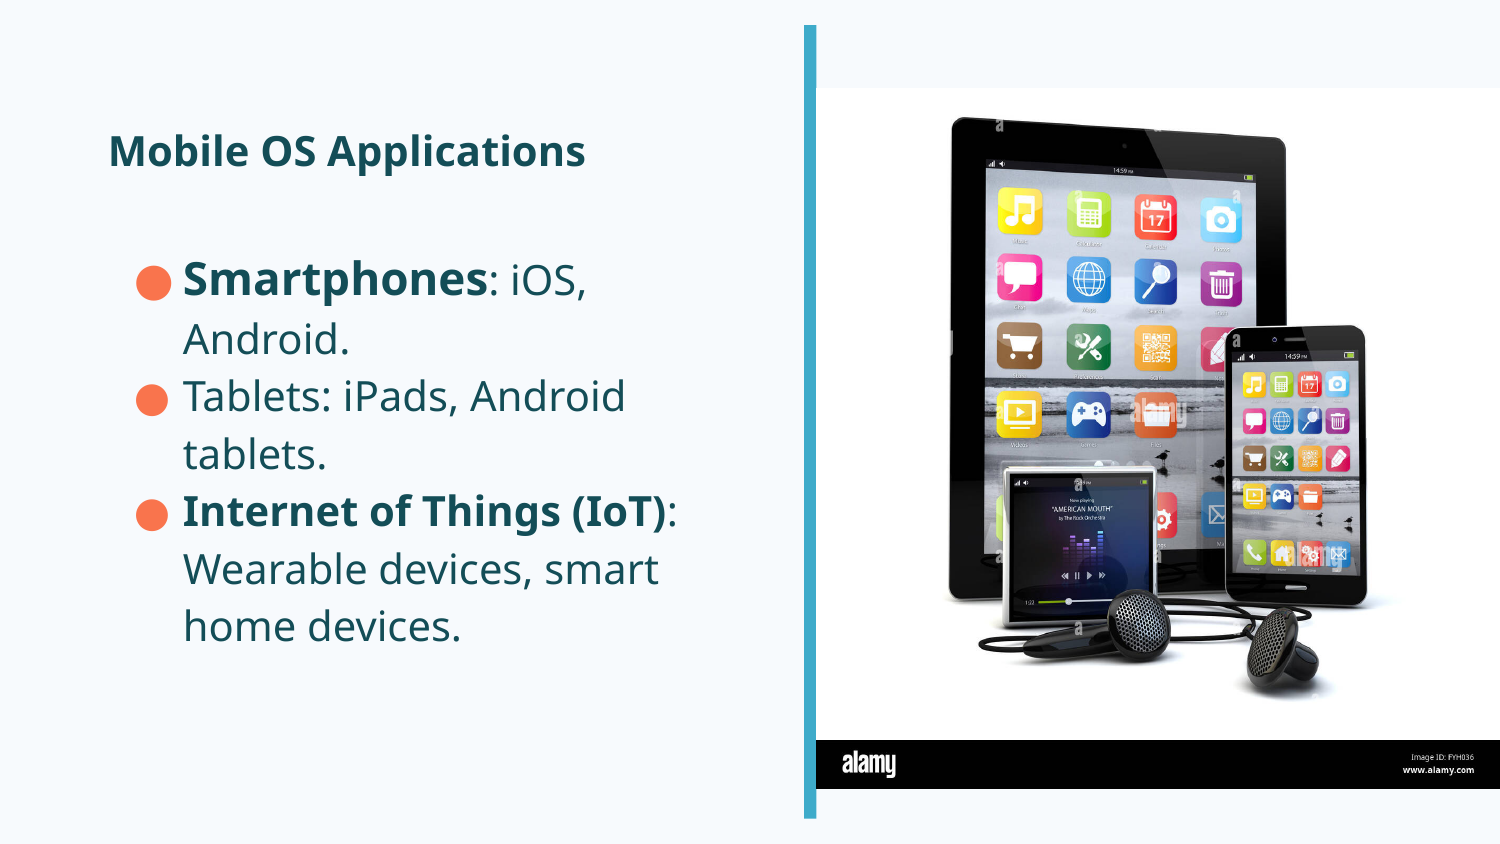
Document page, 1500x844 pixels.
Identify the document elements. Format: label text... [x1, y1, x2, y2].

title Mobile OS Applications [92, 72, 765, 227]
list Smartphones: iOS, Android. Tablets: iPads, Android tablets. Internet of Things (IoT): Wearable devices, smart home devices. [92, 226, 747, 765]
picture [816, 88, 1500, 789]
